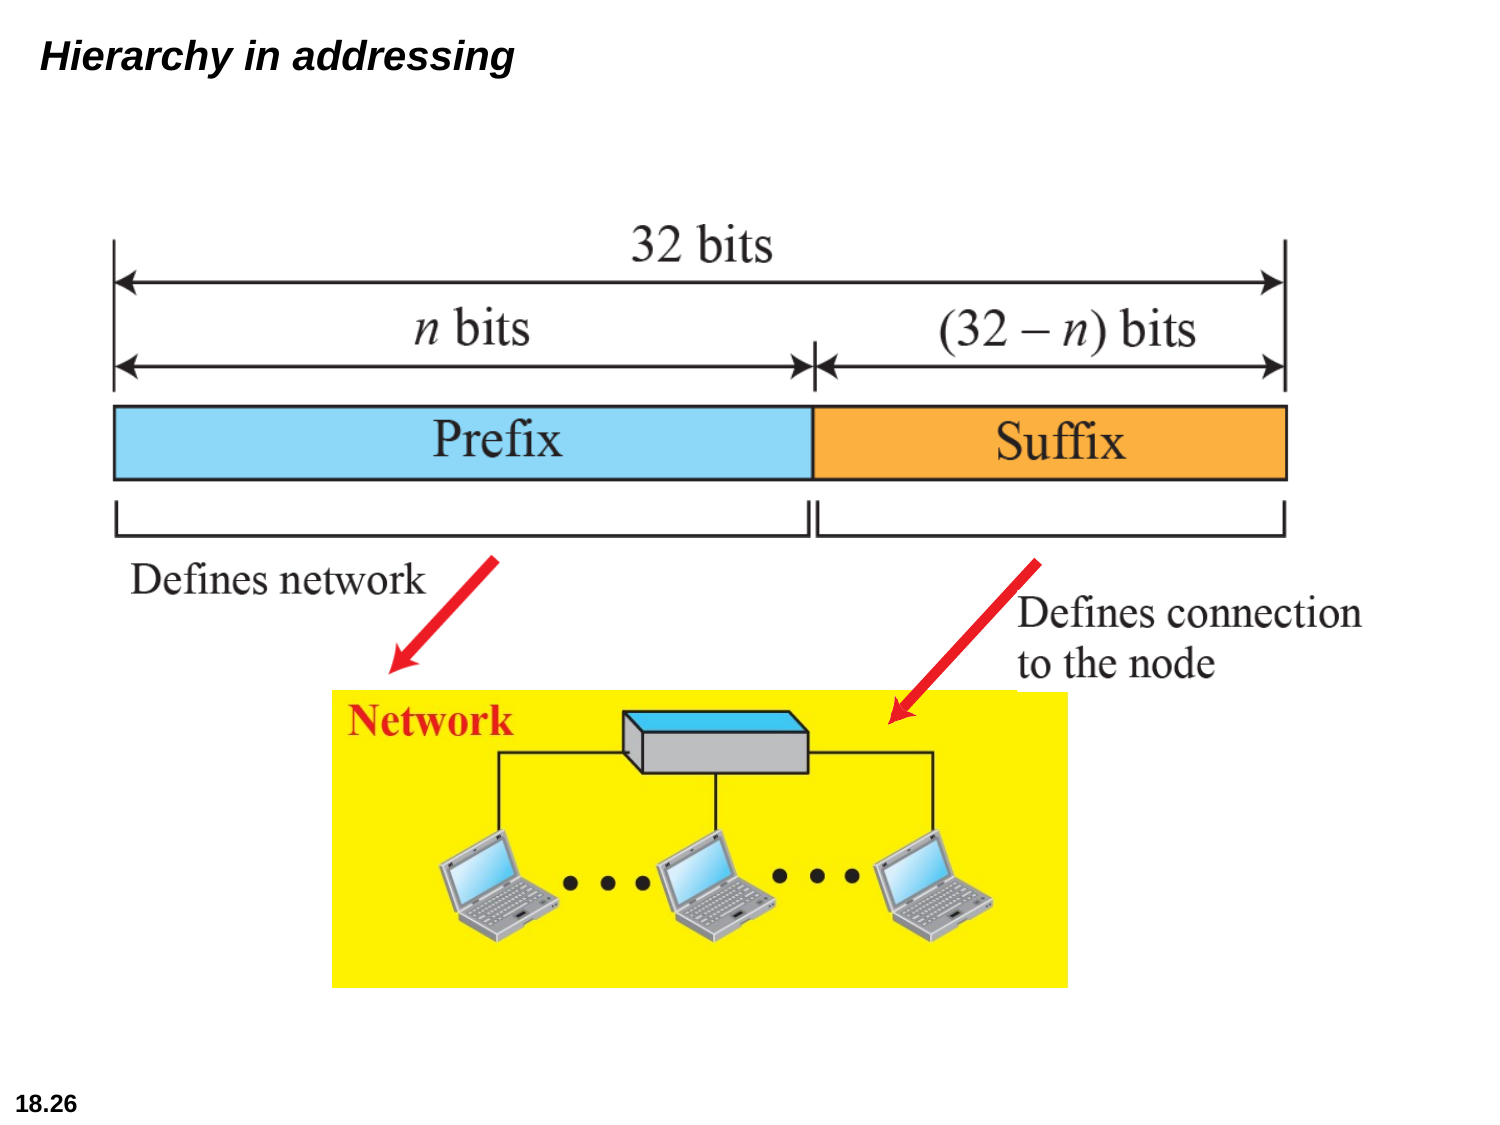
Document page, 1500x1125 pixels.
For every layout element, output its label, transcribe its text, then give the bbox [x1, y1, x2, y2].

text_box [331, 557, 1363, 988]
slide_number 18.26 [12, 1087, 85, 1125]
text_box [130, 555, 500, 675]
text_box [112, 224, 1289, 538]
title Hierarchy in addressing [37, 26, 517, 217]
